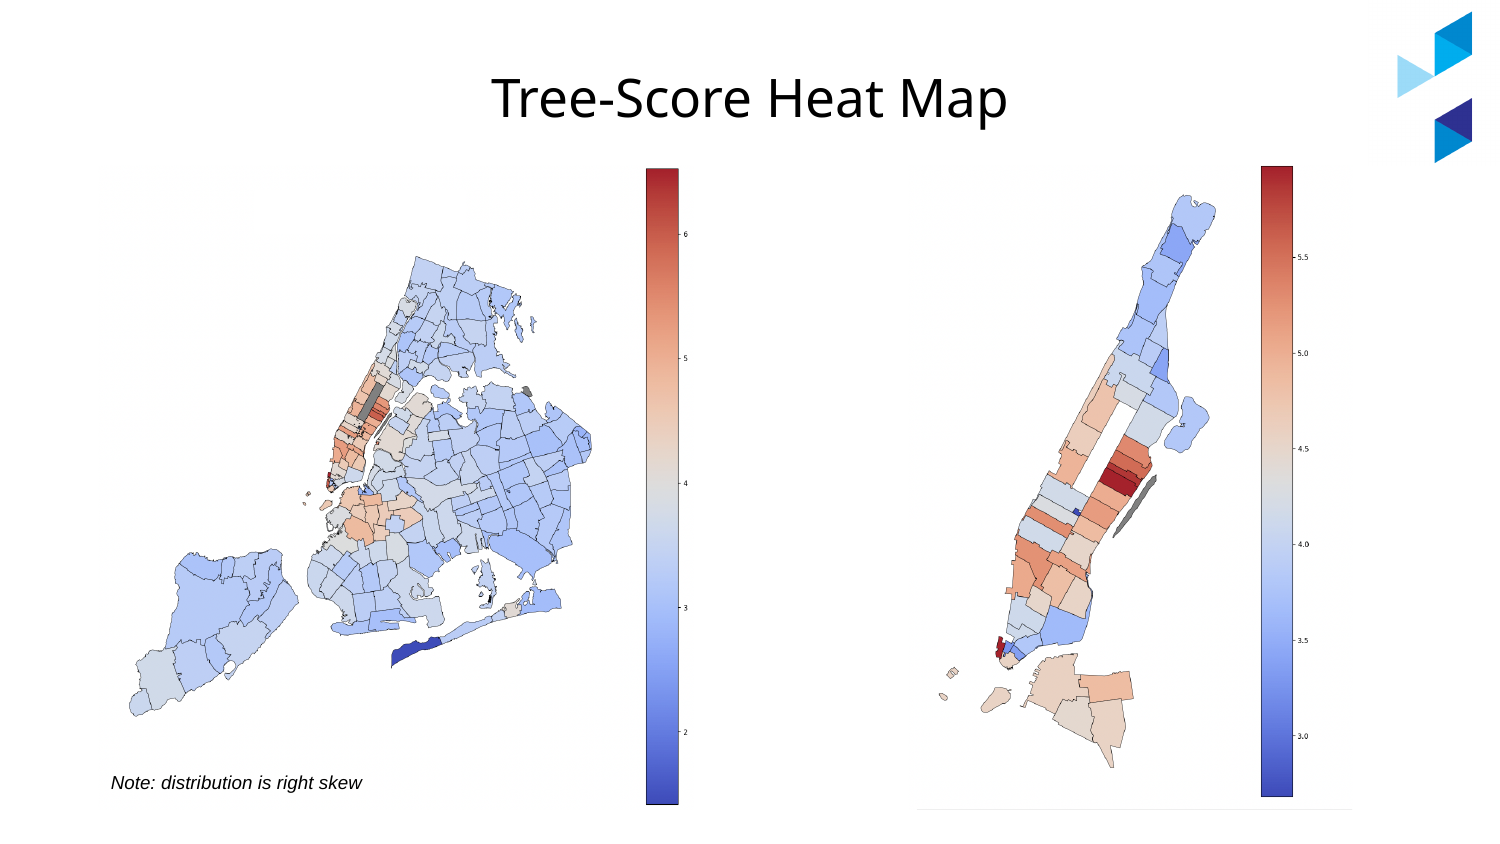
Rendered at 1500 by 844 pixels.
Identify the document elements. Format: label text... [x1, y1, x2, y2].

picture [1367, 0, 1500, 166]
picture [908, 165, 1353, 811]
picture [98, 165, 694, 811]
title Tree-Score Heat Map [51, 49, 1362, 144]
